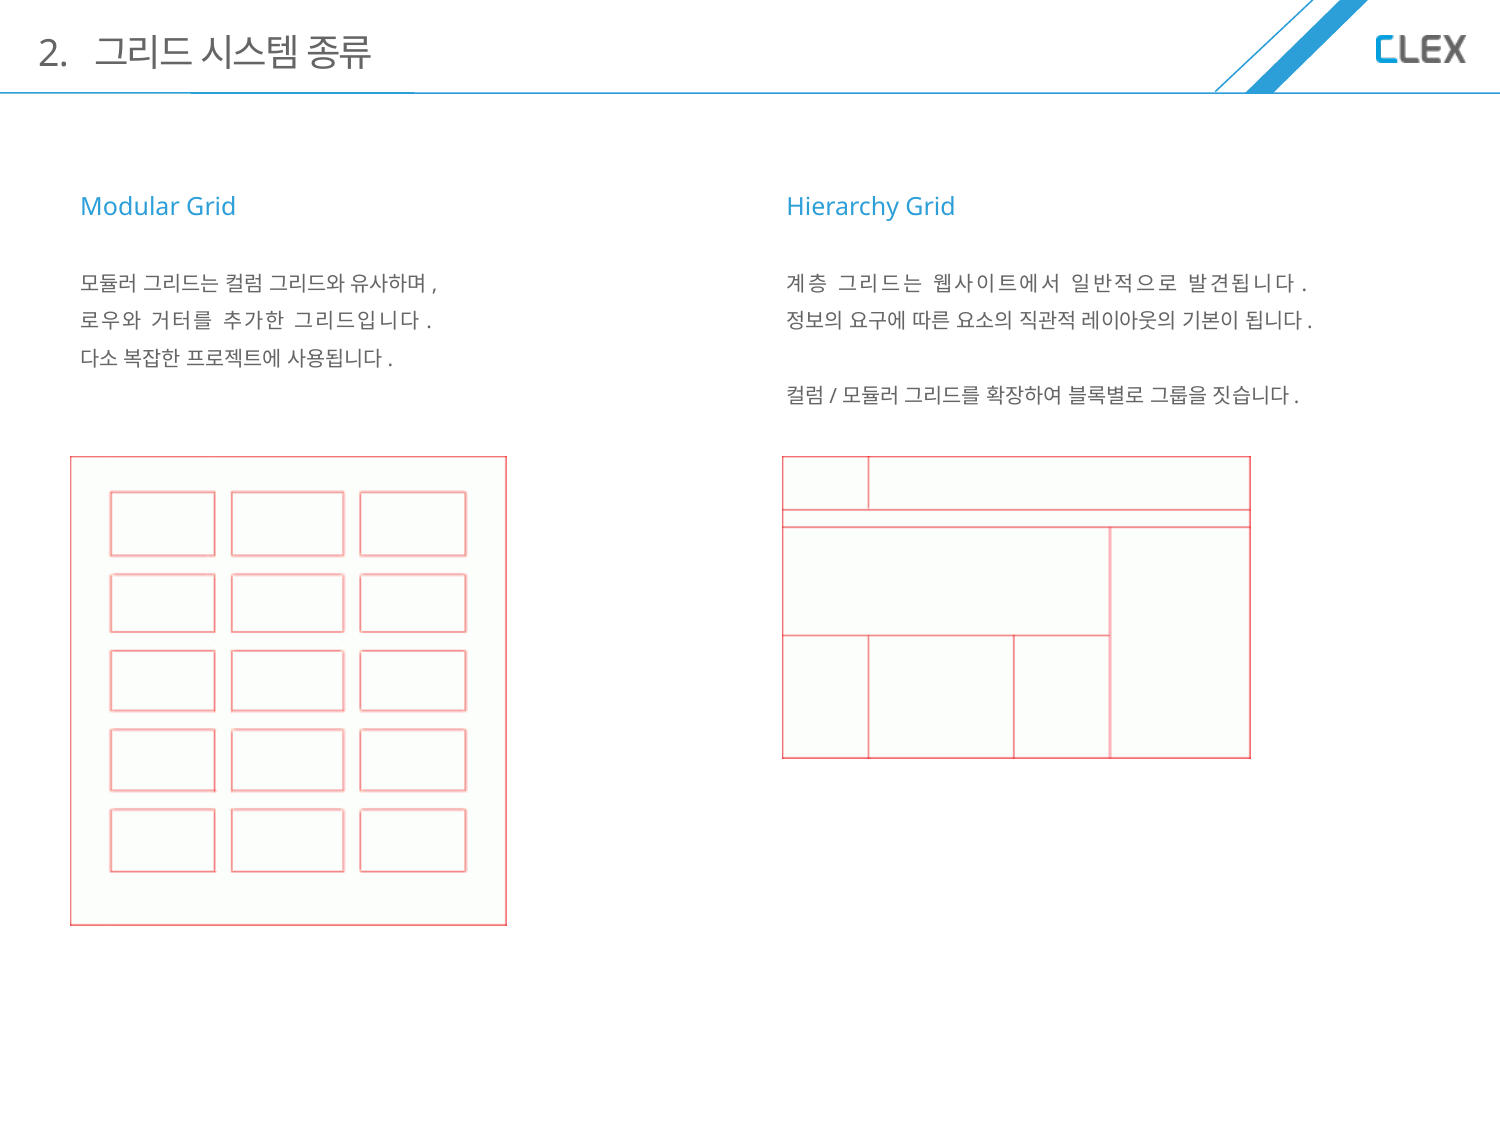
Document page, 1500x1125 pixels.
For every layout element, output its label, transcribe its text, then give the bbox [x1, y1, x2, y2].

picture [781, 456, 1251, 759]
title 그리드 시스템 종류 [23, 21, 1216, 83]
text_box Hierarchy Grid 계층 그리드는 웹사이트에서 일반적으로 발견됩니다. 정보의 요구에 따른 요소의 직관적 레이아웃의 기본이 됩니다. 컬럼/모듈러 그리드를 확장하여 블록별로 그룹을 짓습니다. [771, 175, 1322, 379]
text_box Modular Grid 모듈러 그리드는 컬럼 그리드와 유사하며, 로우와 거터를 추가한 그리드입니다. 다소 복잡한 프로젝트에 사용됩니다. [65, 175, 447, 379]
picture [1381, 35, 1466, 63]
picture [70, 456, 507, 926]
